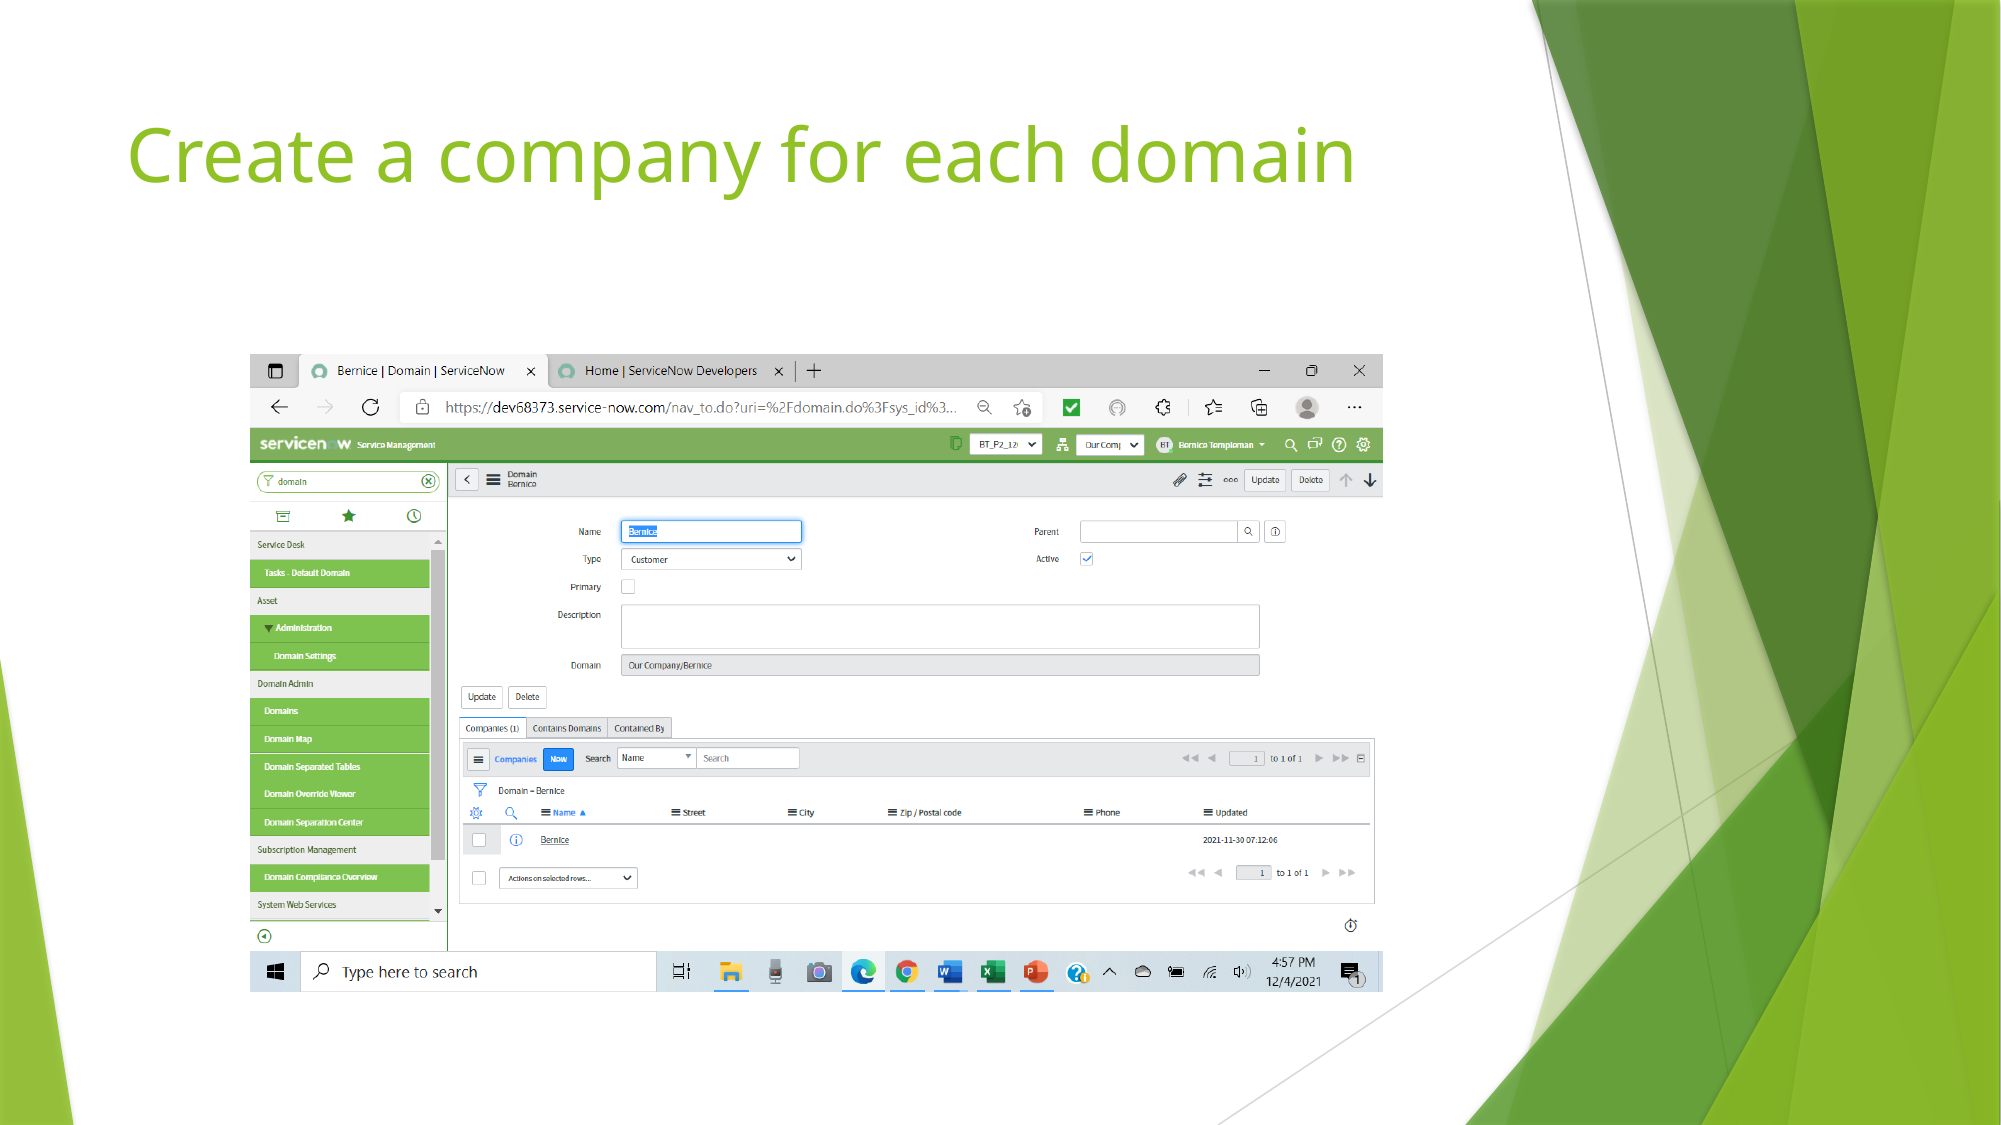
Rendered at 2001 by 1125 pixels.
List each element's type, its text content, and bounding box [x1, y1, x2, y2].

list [249, 353, 1384, 992]
title Create a company for each domain [111, 99, 1522, 317]
